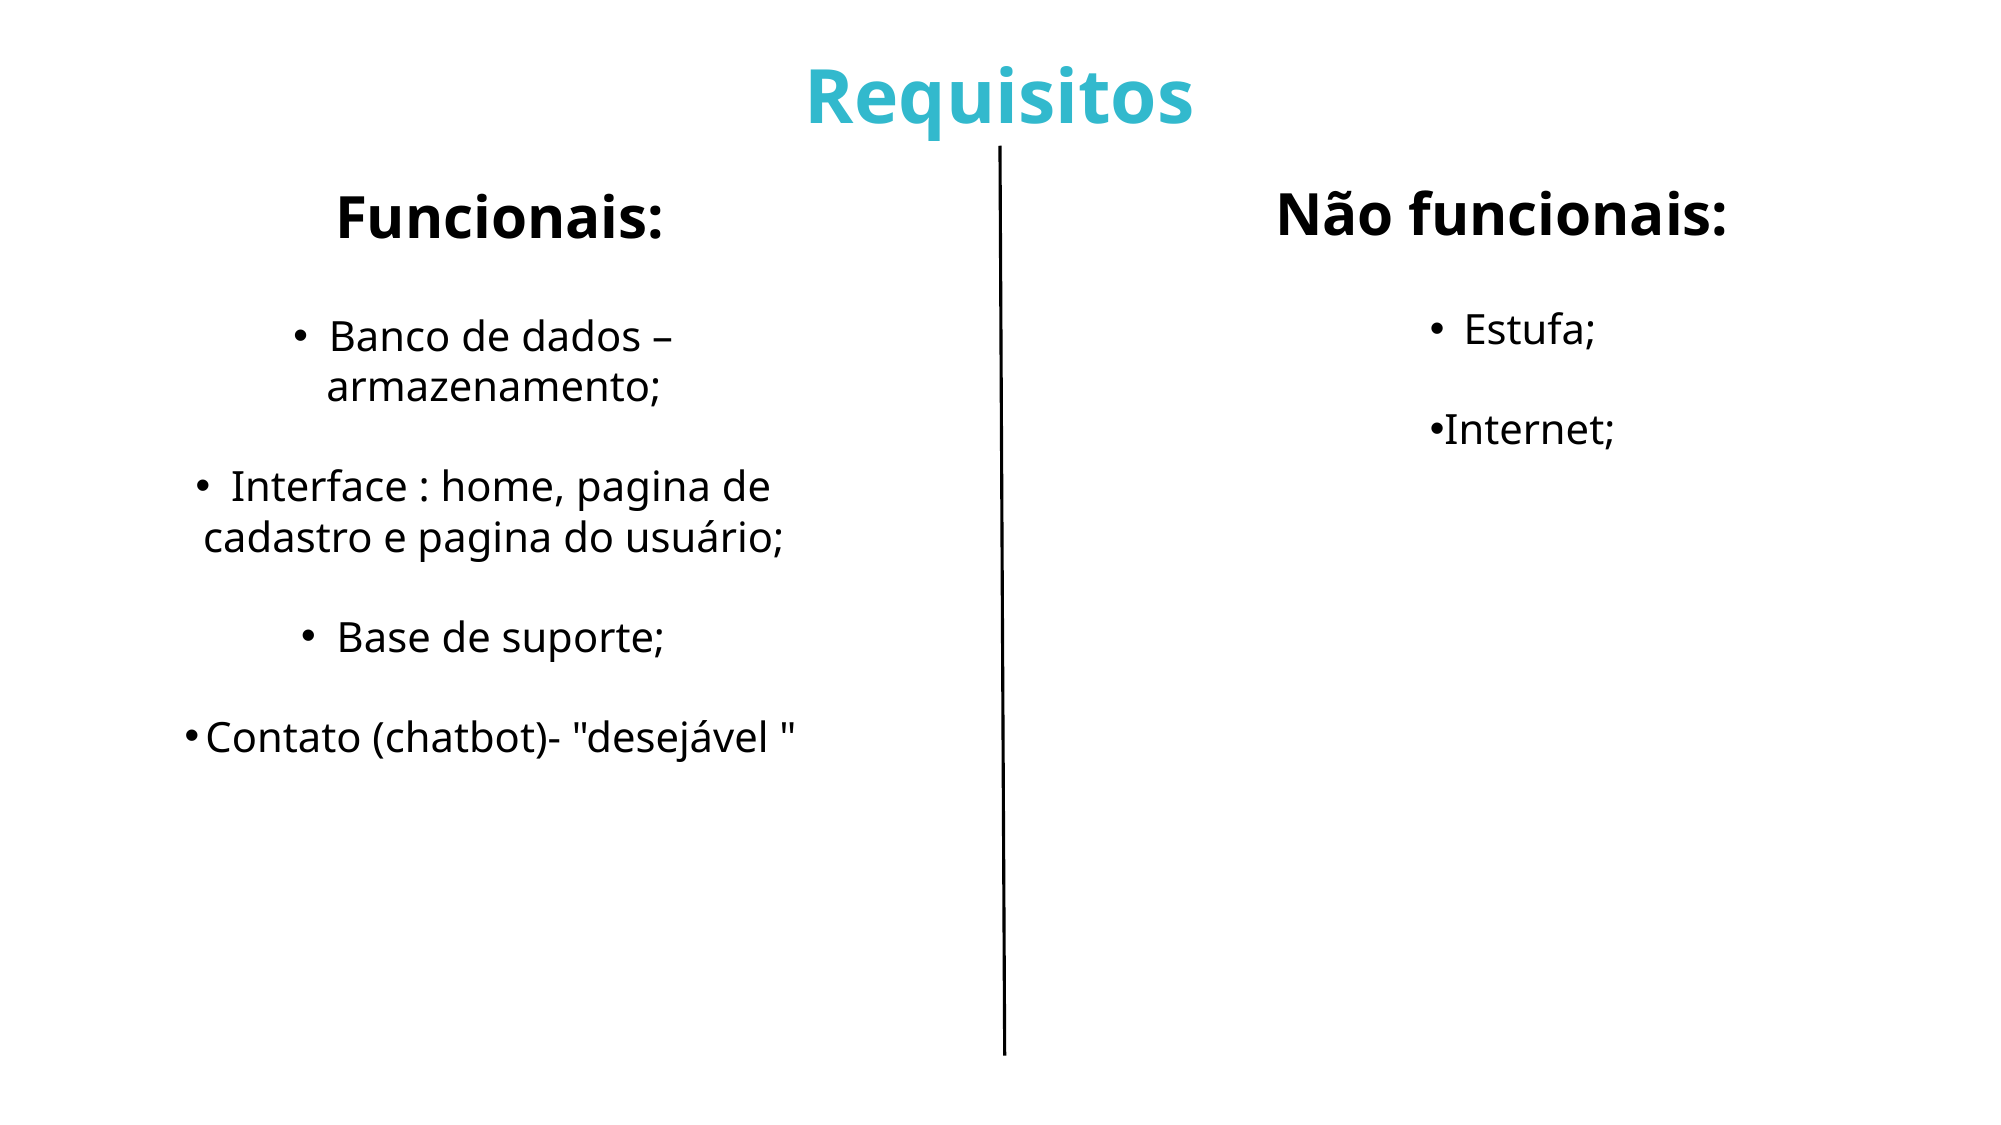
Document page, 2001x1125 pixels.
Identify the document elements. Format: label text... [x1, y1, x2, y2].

text_box Requisitos [0, 40, 2000, 146]
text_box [547, 598, 1457, 604]
text_box Banco de dados – armazenamento; Interface : home, pagina de cadastro e pagina do usuário; Base de suporte; Contato (chatbot)- "desejável " [169, 302, 818, 768]
text_box Funcionais: [0, 172, 999, 258]
text_box Não funcionais: [1003, 169, 2000, 255]
text_box Estufa; Internet; [1414, 295, 1631, 461]
